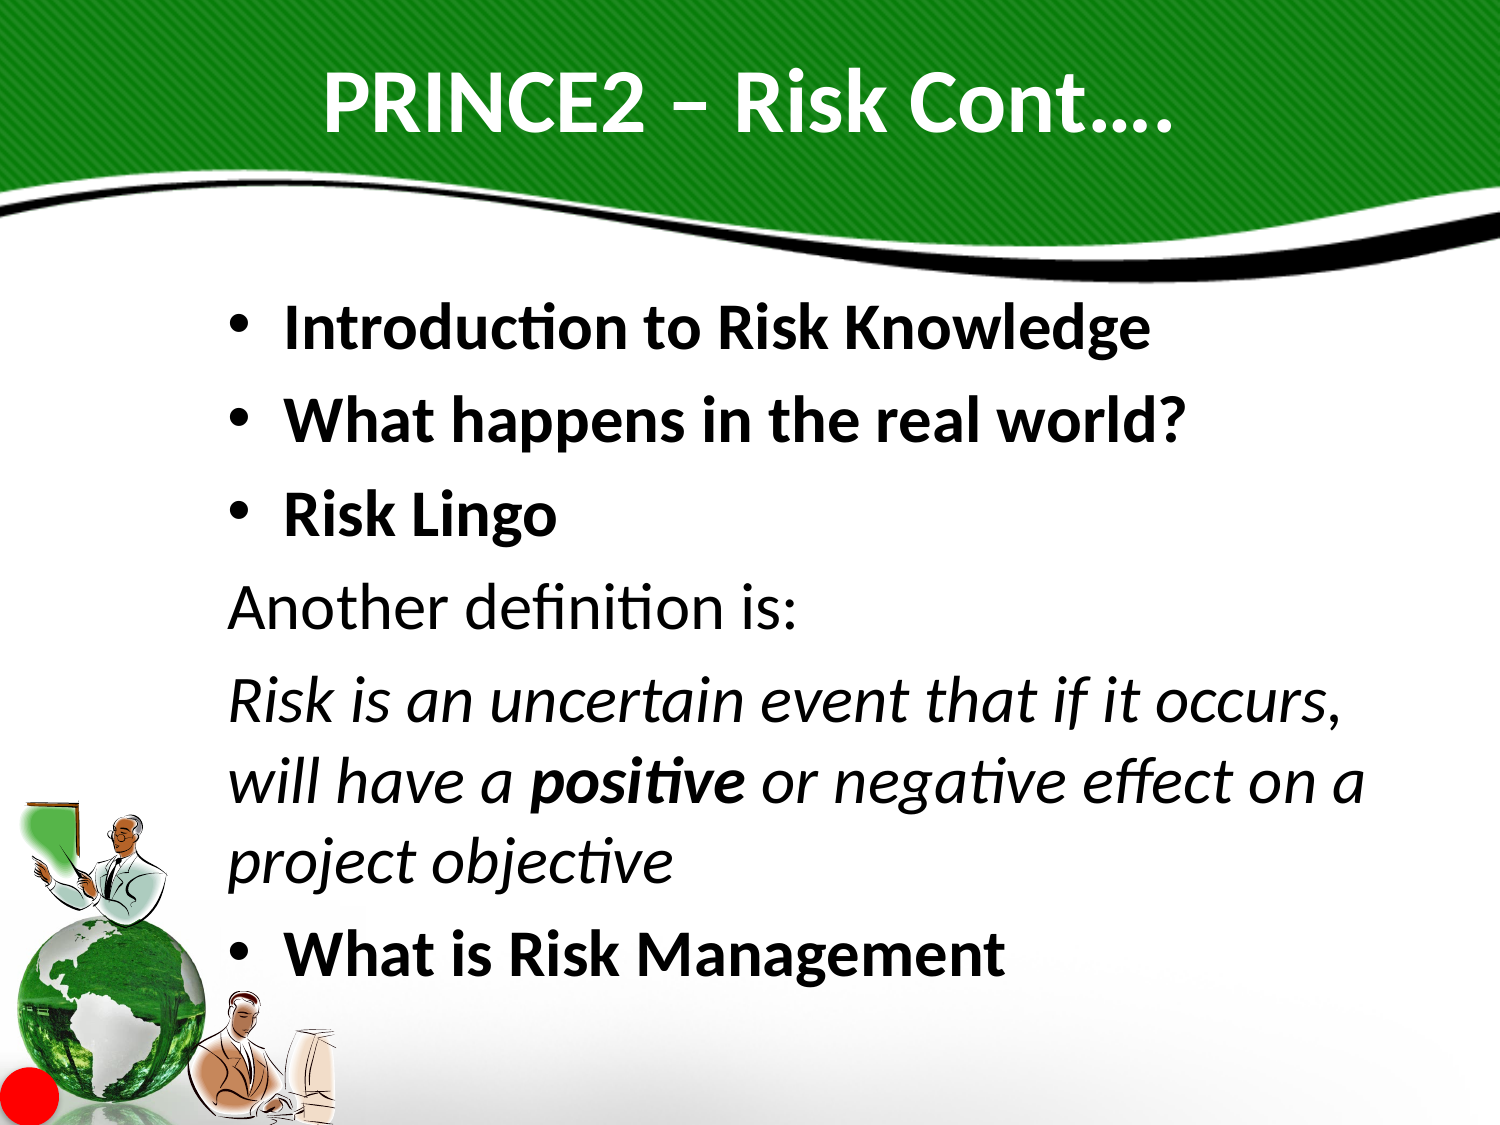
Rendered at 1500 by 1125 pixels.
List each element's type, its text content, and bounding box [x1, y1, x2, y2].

picture [272, 1118, 308, 1125]
picture [275, 1095, 290, 1104]
picture [0, 0, 1500, 1125]
title PRINCE2 – Risk Cont…. [37, 8, 1463, 183]
picture [268, 1115, 294, 1119]
picture [259, 1048, 266, 1055]
picture [0, 1105, 17, 1125]
list Introduction to Risk Knowledge What happens in the real world? Risk Lingo Another definition is: Risk is an uncertain event that if it occurs, will have a positive or negative effect on a project objective What is Risk Management [212, 275, 1463, 1025]
picture [201, 1034, 220, 1046]
picture [259, 1100, 268, 1110]
